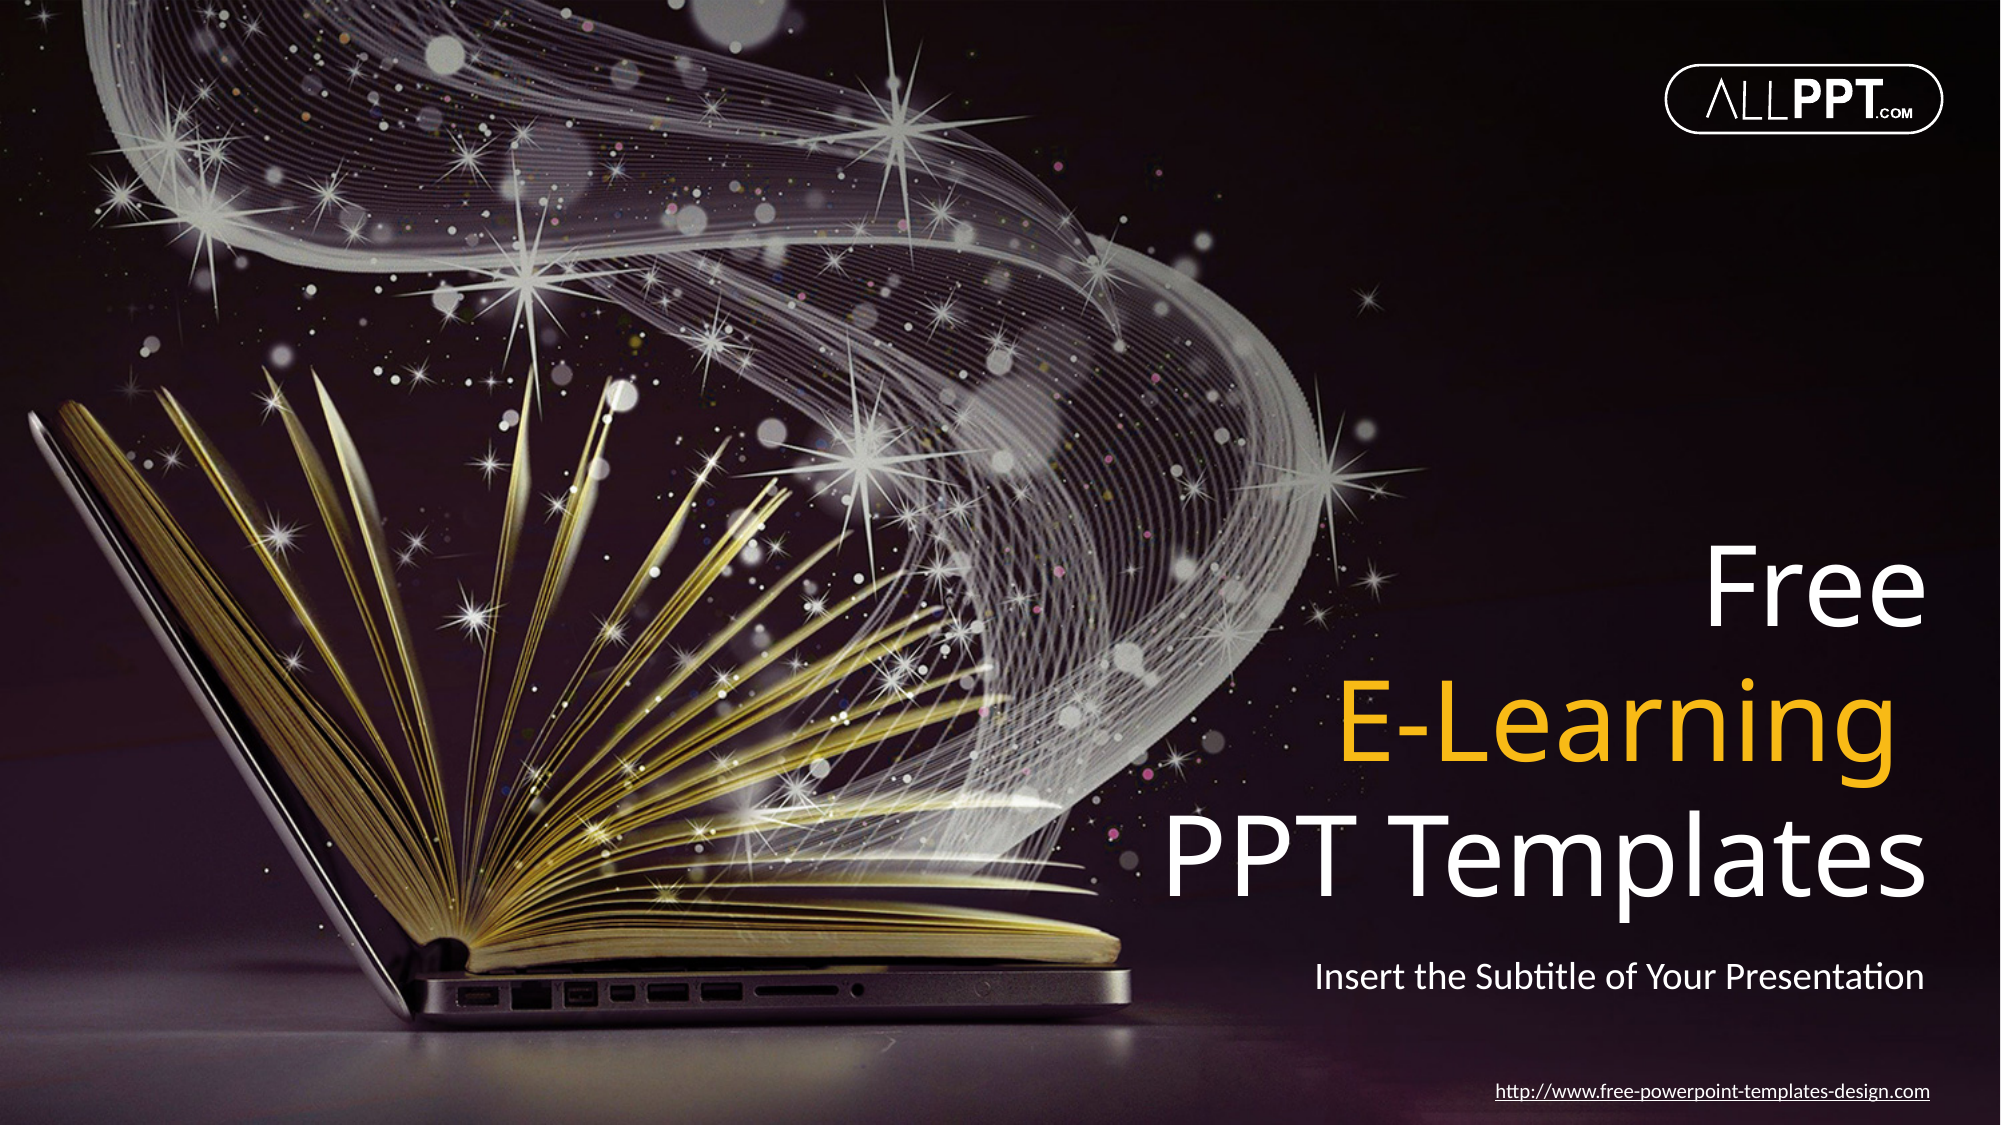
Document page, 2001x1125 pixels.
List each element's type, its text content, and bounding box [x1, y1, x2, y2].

text_box Insert the Subtitle of Your Presentation [1103, 943, 1940, 1005]
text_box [1665, 65, 1943, 133]
picture [0, 0, 2001, 1125]
text_box http://www.free-powerpoint-templates-design.com [1109, 1069, 1945, 1110]
text_box Free E-Learning PPT Templates [1109, 506, 1945, 926]
